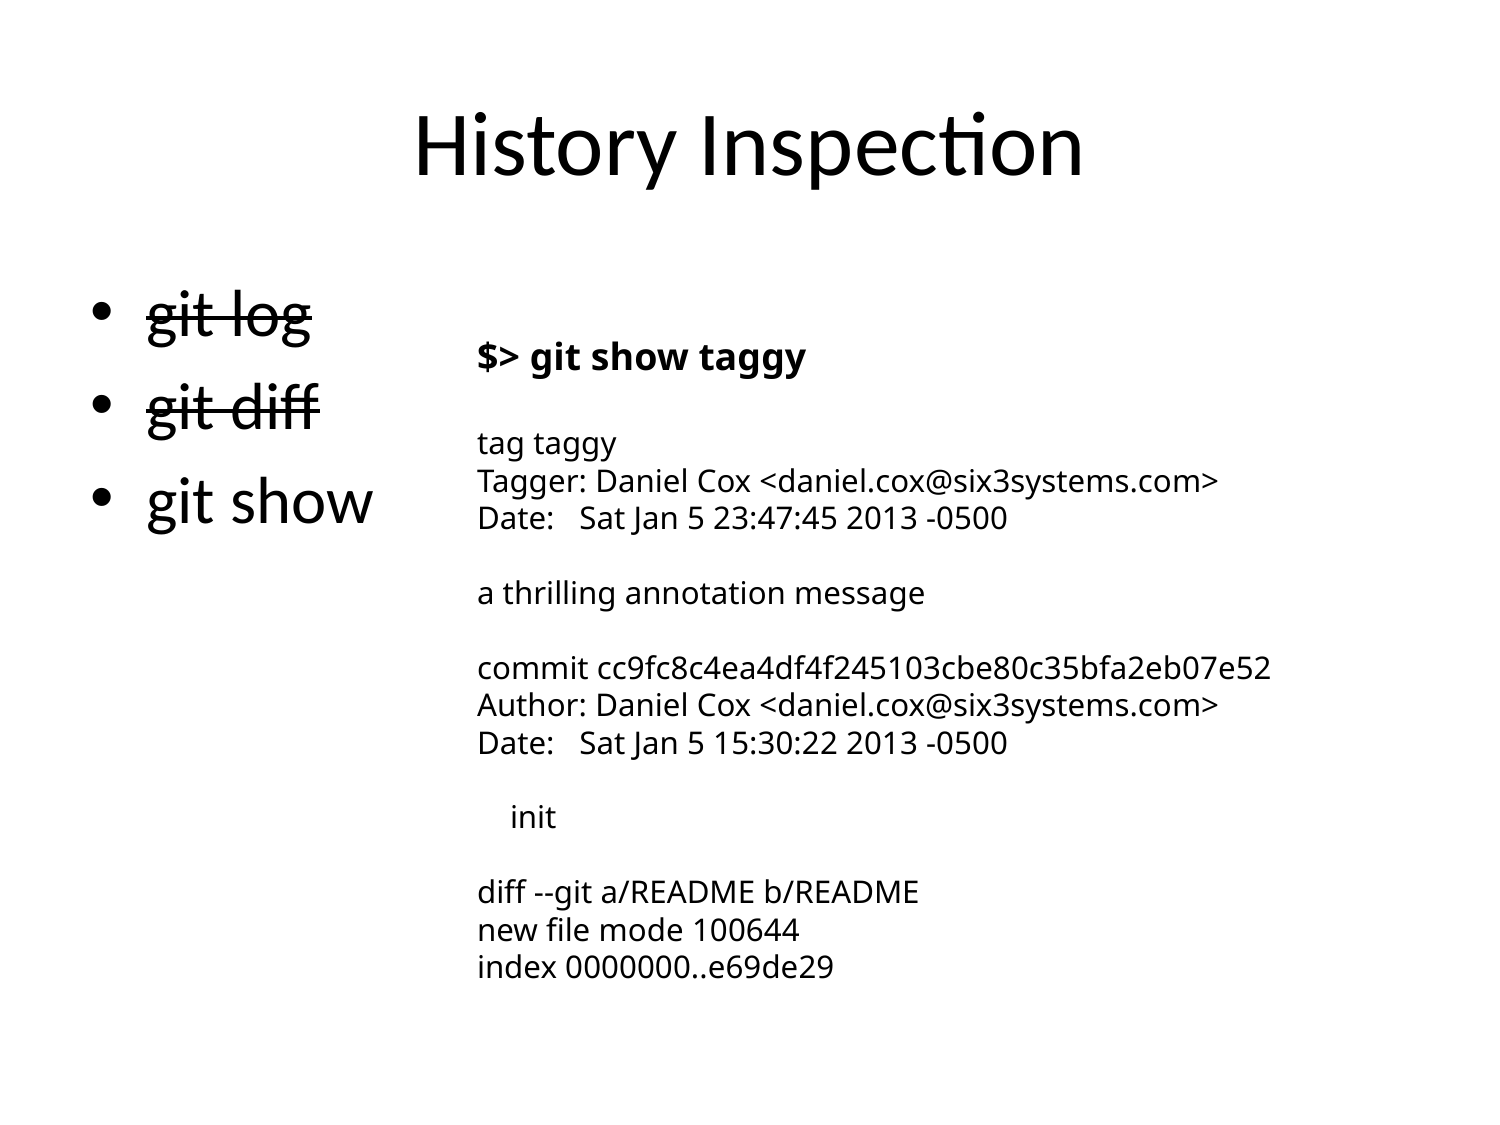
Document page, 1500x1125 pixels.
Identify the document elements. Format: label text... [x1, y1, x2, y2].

list git log git diff git show [75, 262, 1425, 1005]
text_box $> git show taggy tag taggy Tagger: Daniel Cox <daniel.cox@six3systems.com> Date: Sat Jan 5 23:47:45 2013 -0500 a thrilling annotation message commit cc9fc8c4ea4df4f245103cbe80c35bfa2eb07e52 Author: Daniel Cox <daniel.cox@six3systems.com> Date: Sat Jan 5 15:30:22 2013 -0500 init diff --git a/README b/README new file mode 100644 index 0000000..e69de29 [462, 325, 1488, 1038]
title History Inspection [75, 45, 1425, 233]
